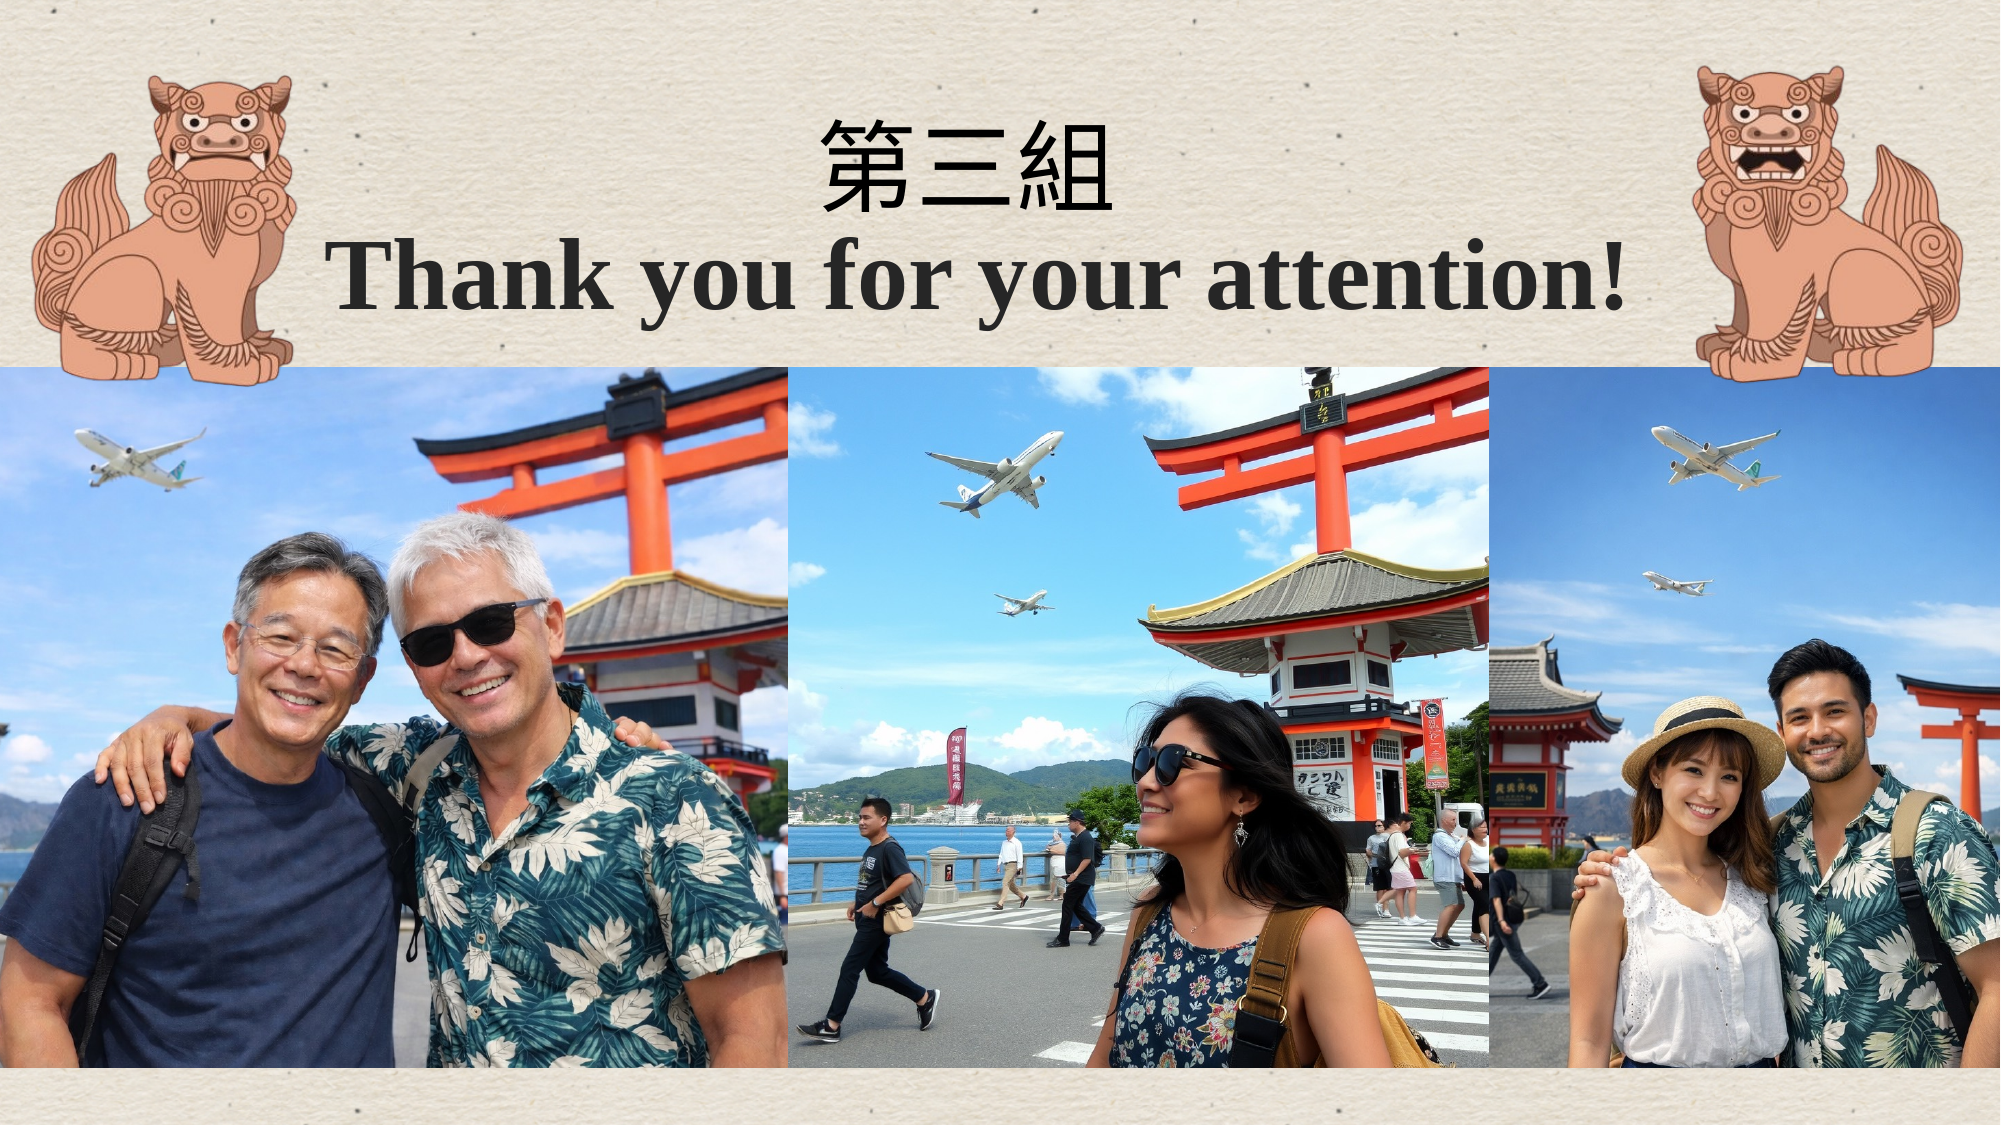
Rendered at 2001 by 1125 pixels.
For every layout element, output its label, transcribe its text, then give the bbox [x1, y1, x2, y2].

list Thank you for your attention! [320, 213, 1672, 366]
text_box 第三組 [801, 97, 1672, 233]
picture [0, 0, 2001, 1125]
